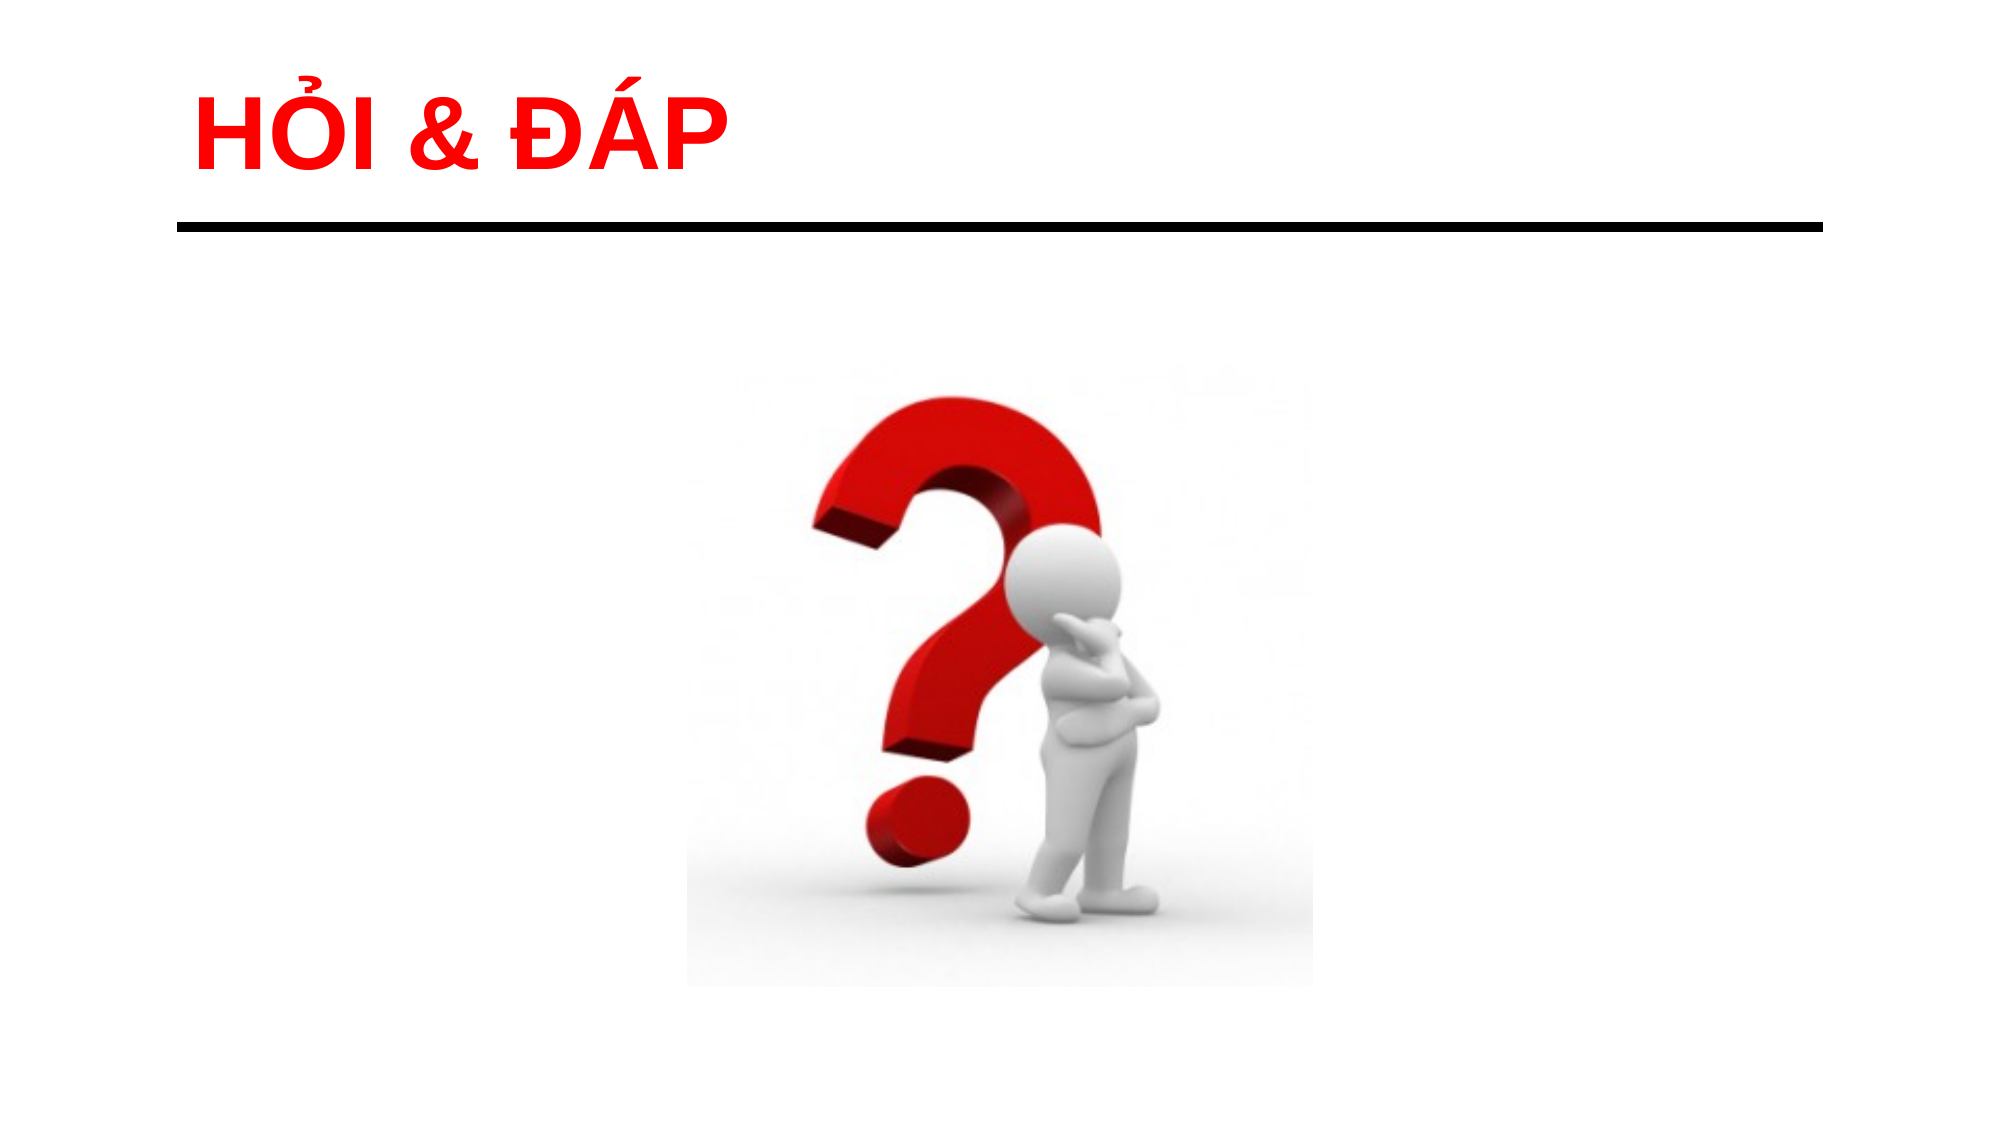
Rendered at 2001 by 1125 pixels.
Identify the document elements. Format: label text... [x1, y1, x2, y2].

picture [687, 363, 1313, 987]
text_box [177, 222, 1823, 232]
text_box HỎI & ĐÁP [177, 50, 1823, 205]
